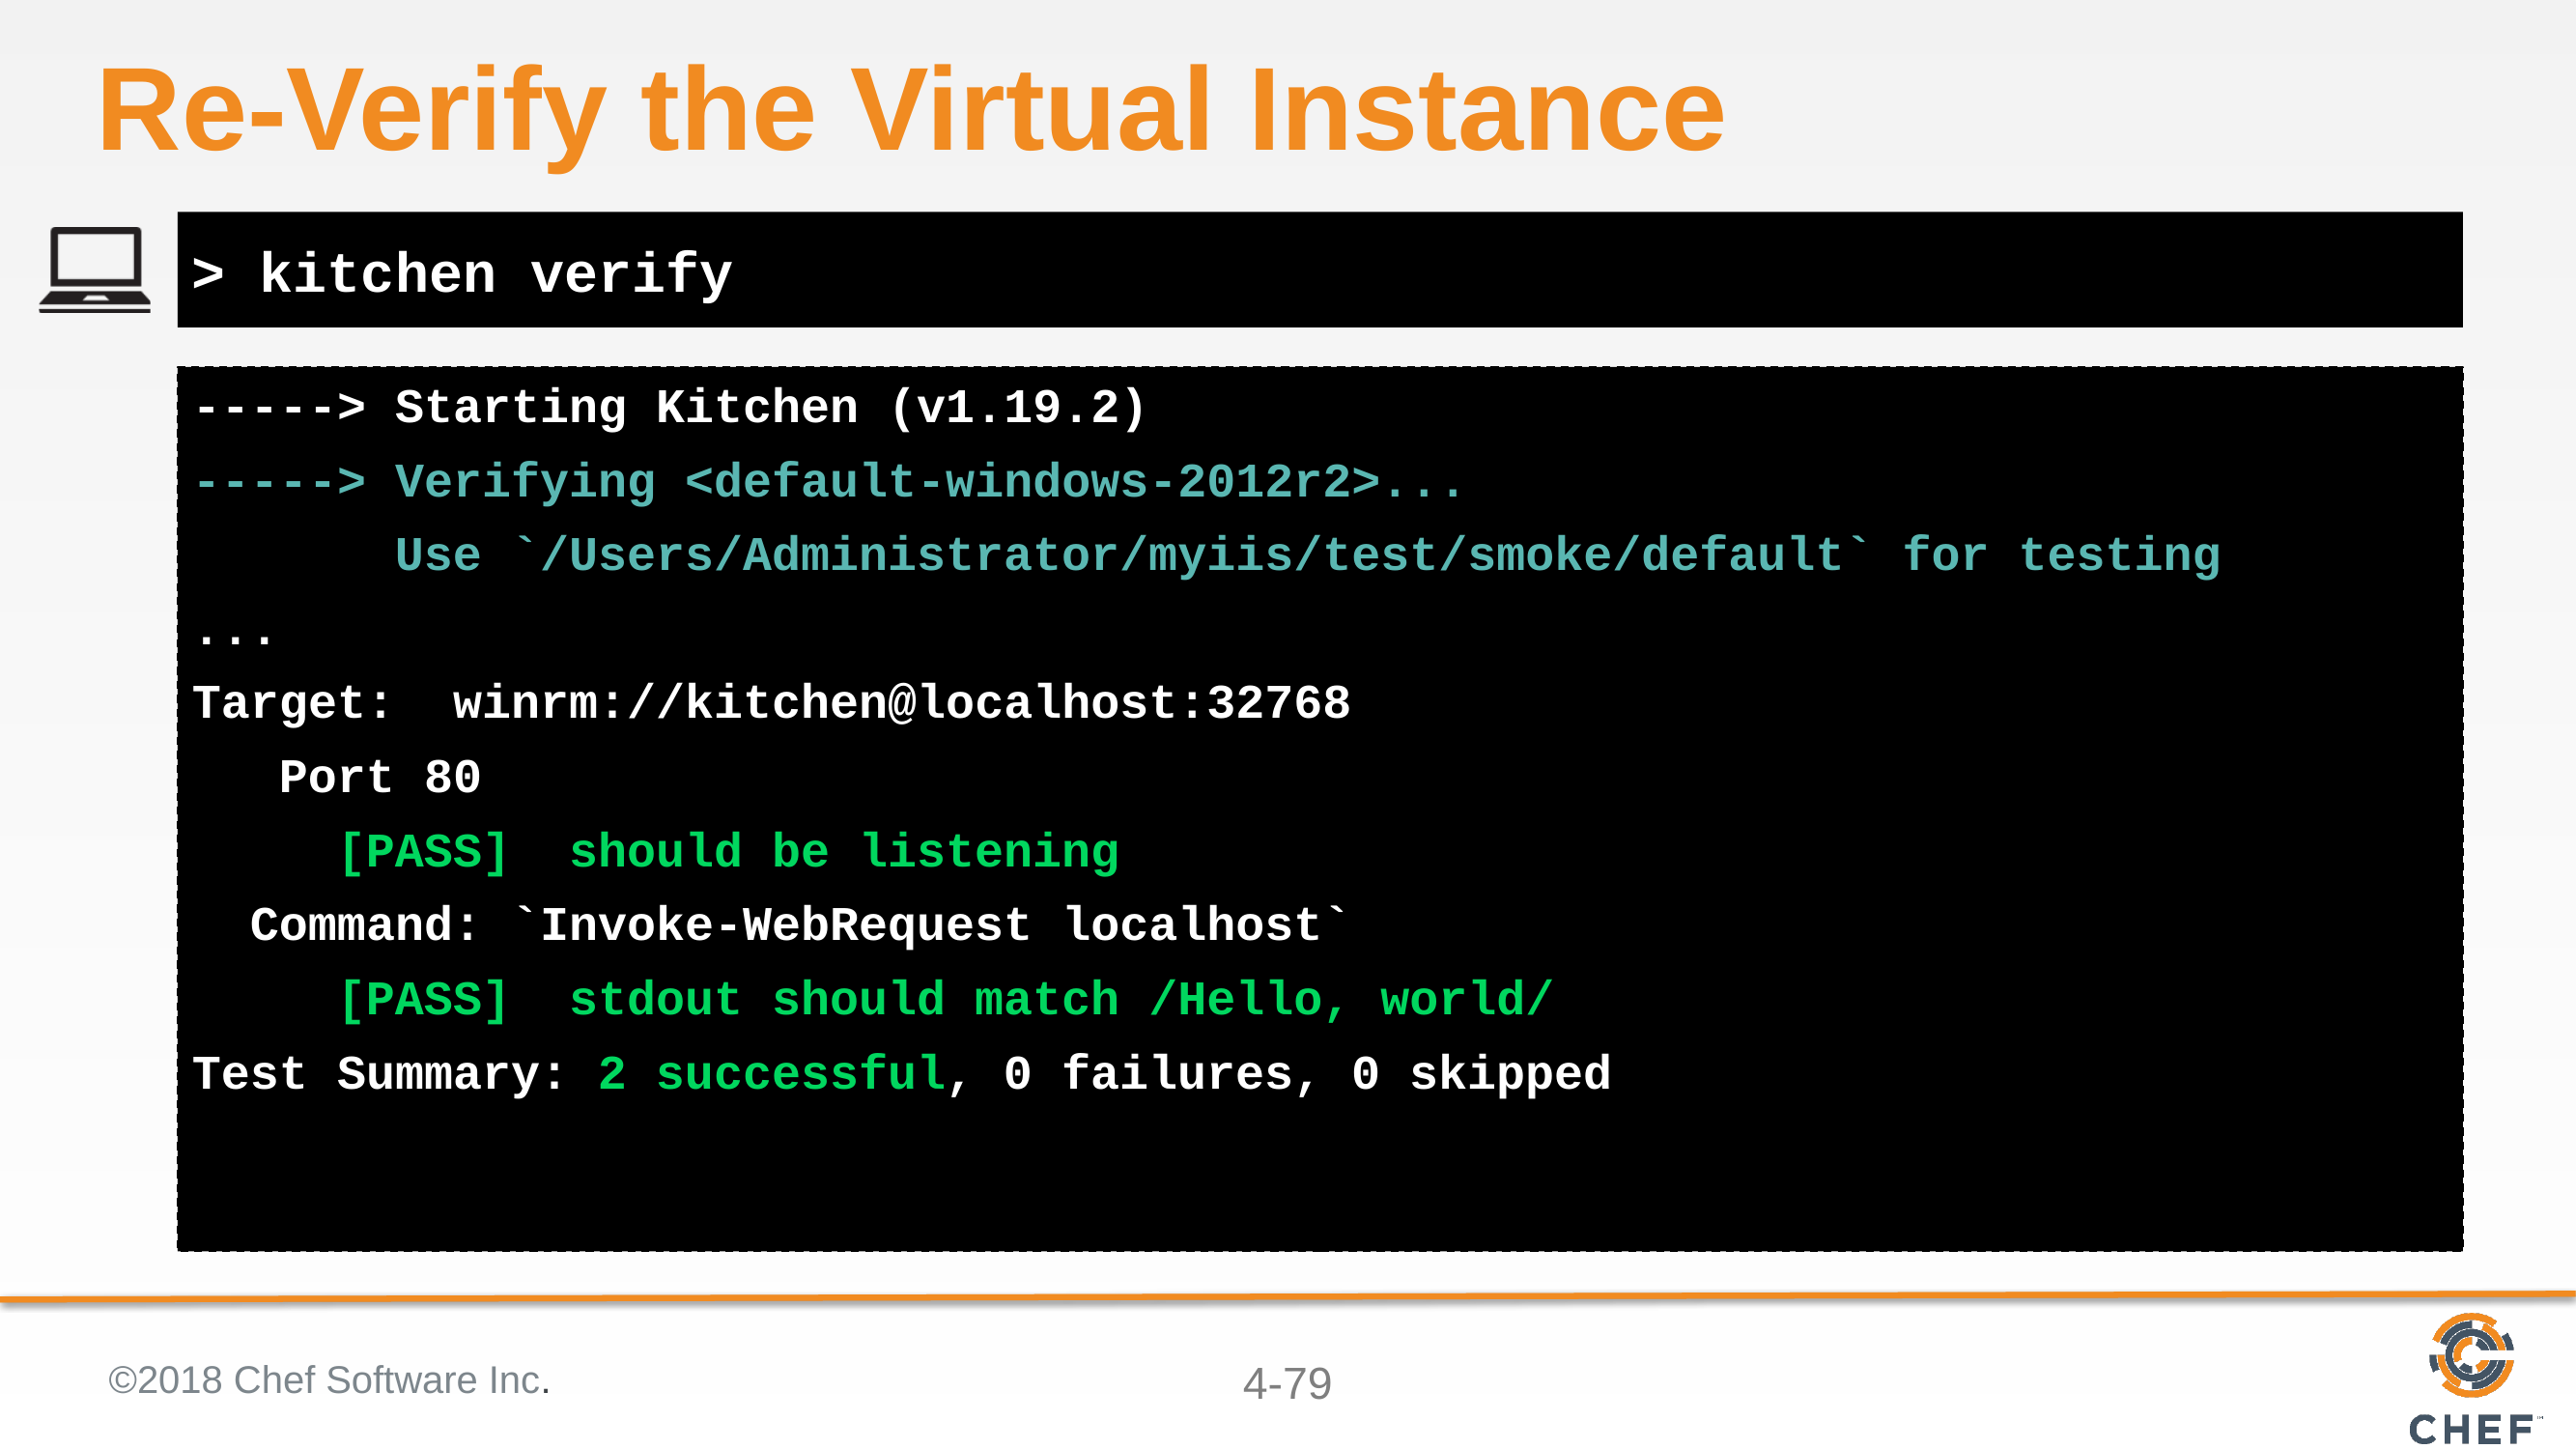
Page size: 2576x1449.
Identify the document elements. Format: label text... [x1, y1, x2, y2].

list > kitchen verify [177, 212, 2463, 327]
list -----> Starting Kitchen (v1.19.2) -----> Verifying <default-windows-2012r2>... Use `/Users/Administrator/myiis/test/smoke/default` for testing ... Target: winrm://kitchen@localhost:32768 Port 80 [PASS] should be listening Command: `Invoke-WebRequest localhost` [PASS] stdout should match /Hello, world/ Test Summary: 2 successful, 0 failures, 0 skipped [177, 366, 2464, 1252]
picture [2399, 1297, 2551, 1449]
title Re-Verify the Virtual Instance [96, 48, 2463, 180]
